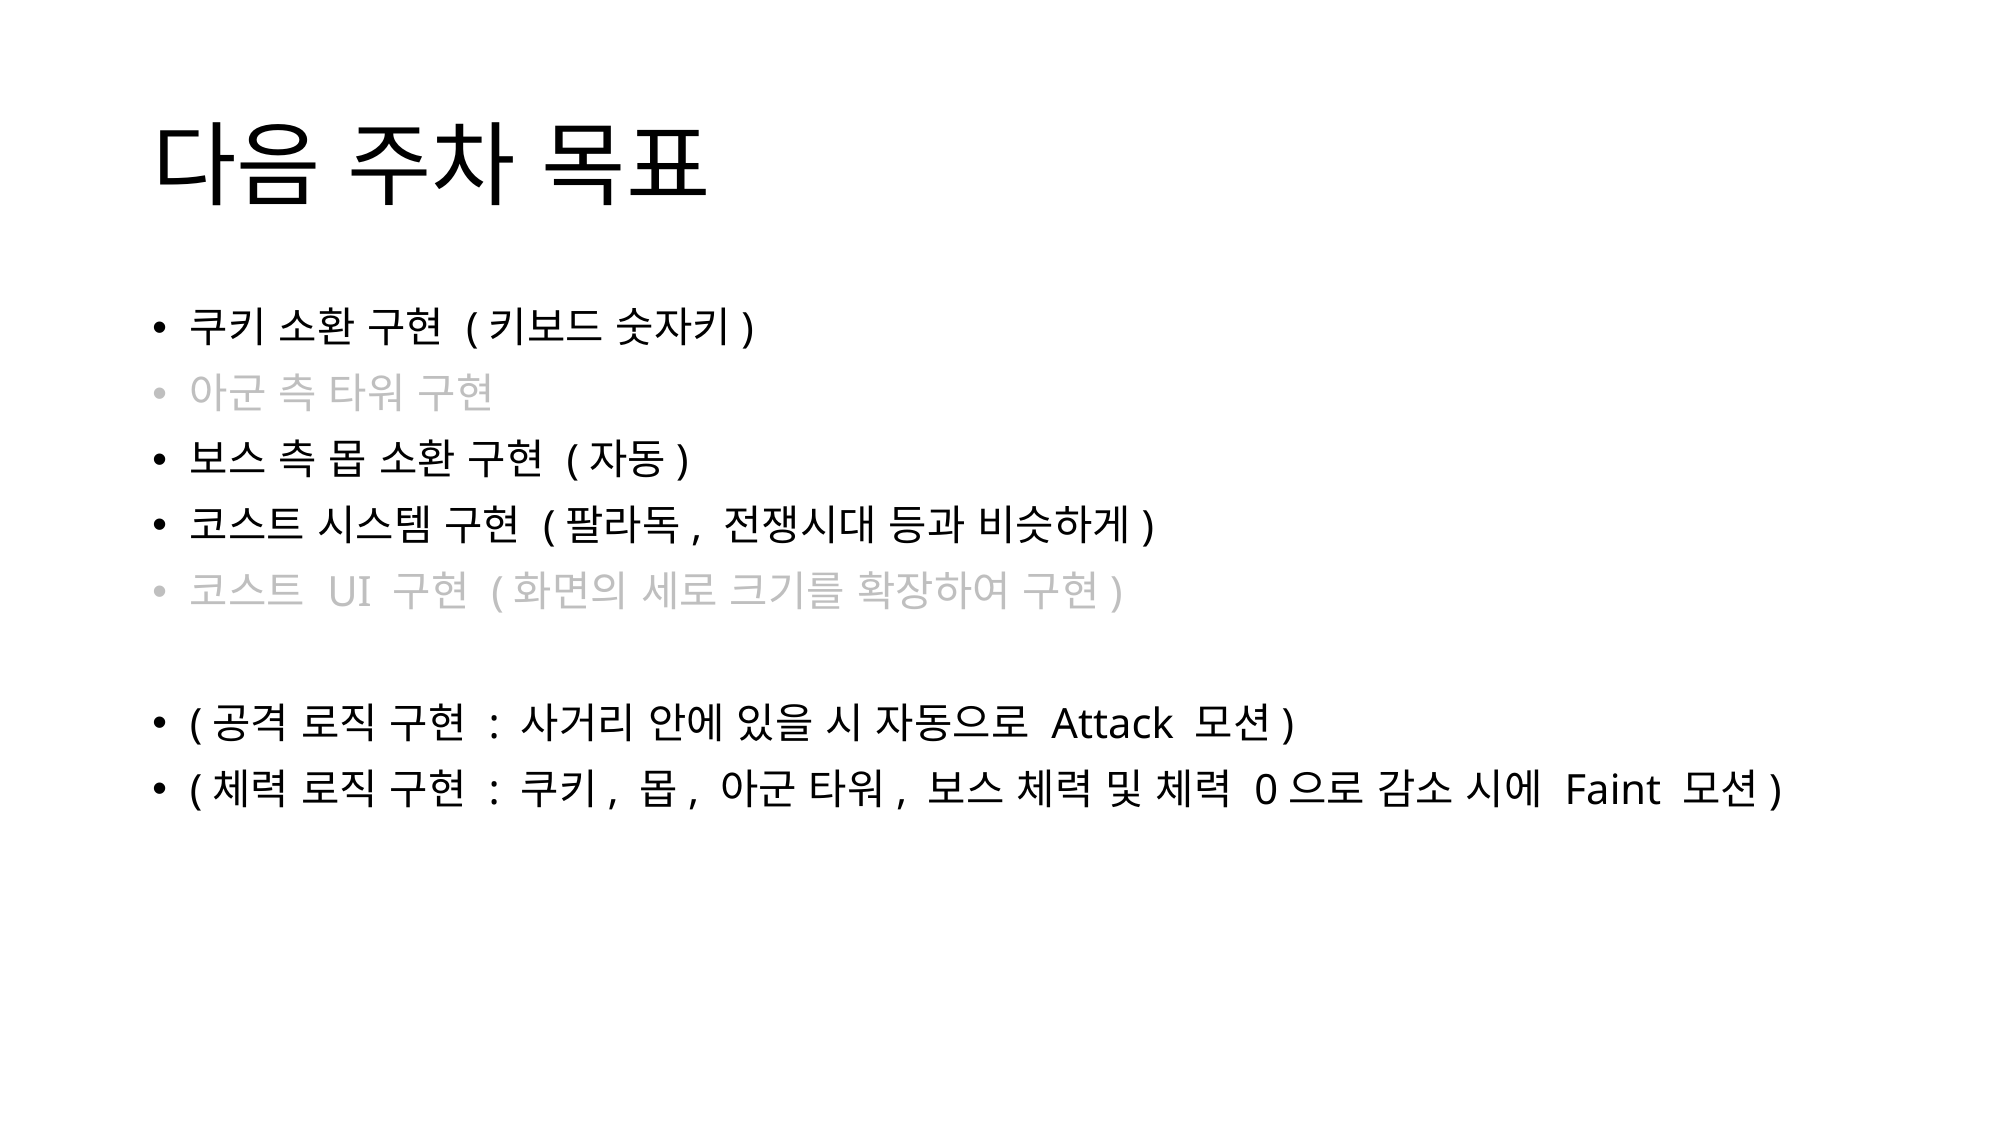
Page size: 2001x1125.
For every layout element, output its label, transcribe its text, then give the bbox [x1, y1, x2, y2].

title 다음 주차 목표 [137, 59, 1863, 278]
list 쿠키 소환 구현 (키보드 숫자키) 아군 측 타워 구현 보스 측 몹 소환 구현 (자동) 코스트 시스템 구현 (팔라독, 전쟁시대 등과 비슷하게) 코스트 UI 구현 (화면의 세로 크기를 확장하여 구현) (공격 로직 구현 : 사거리 안에 있을 시 자동으로 Attack 모션) (체력 로직 구현 : 쿠키, 몹, 아군 타워, 보스 체력 및 체력 0으로 감소 시에 Faint 모션) [137, 299, 1863, 1014]
